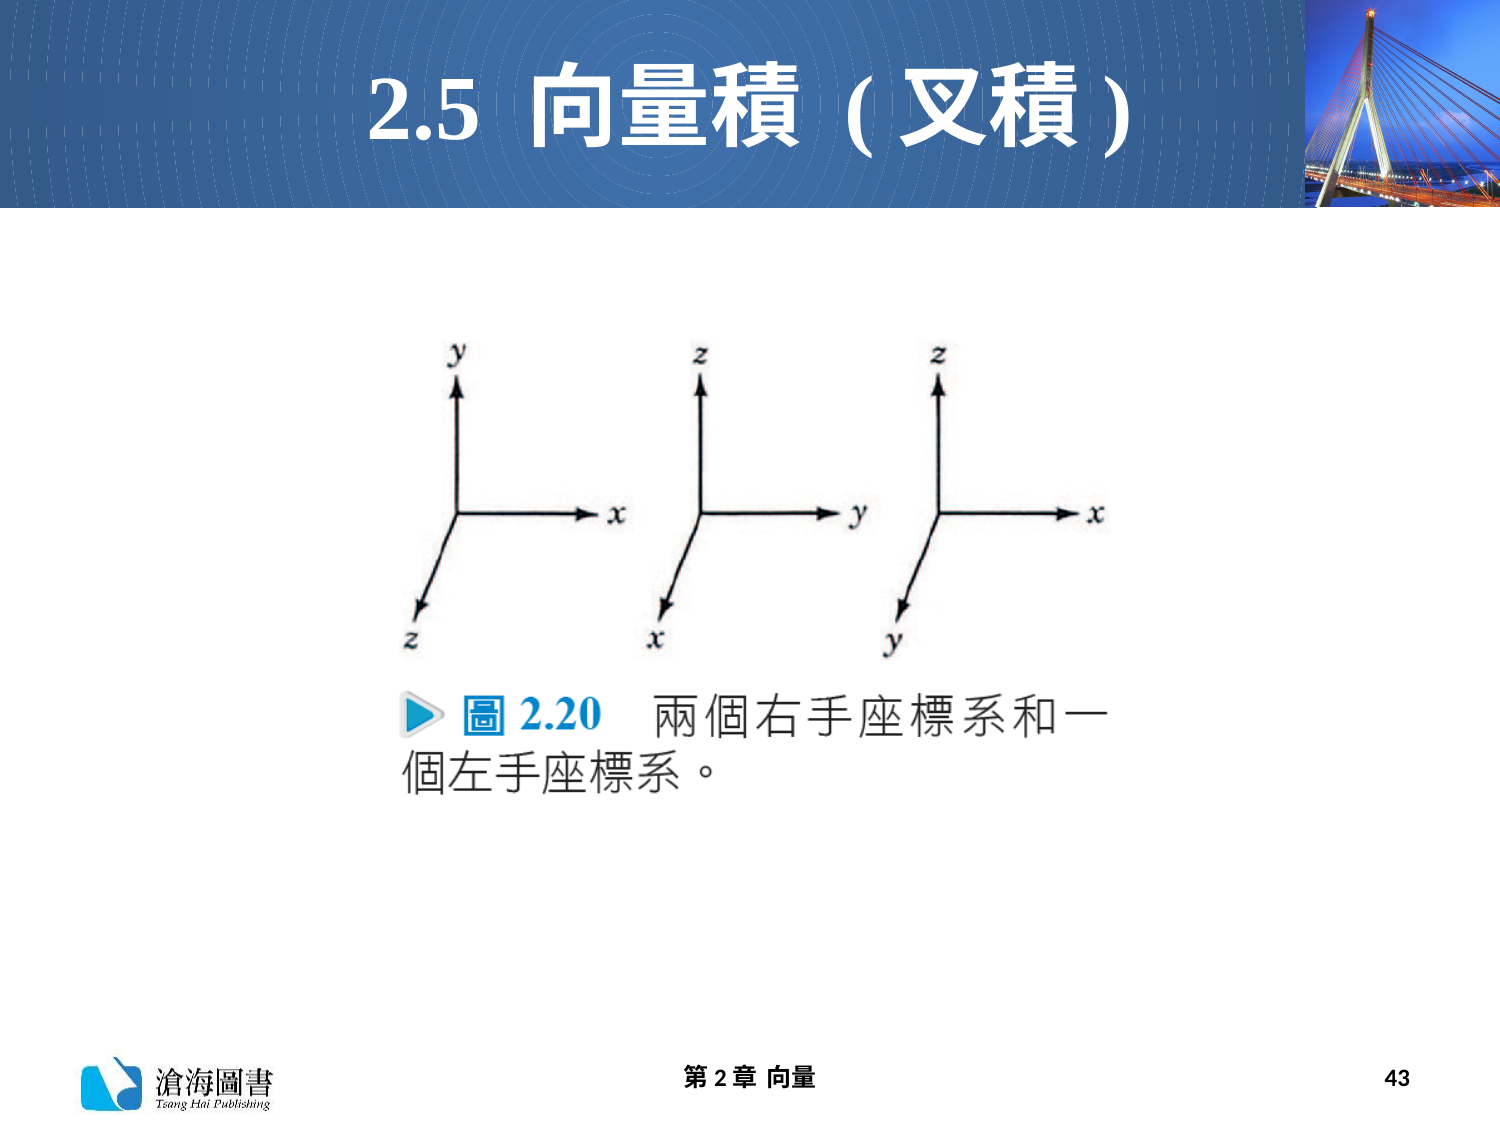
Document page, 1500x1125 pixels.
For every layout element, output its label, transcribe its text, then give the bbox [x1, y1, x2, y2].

slide_number 43 [1074, 1046, 1425, 1107]
picture [75, 1049, 274, 1118]
picture [368, 336, 1132, 806]
title 2.5 向量積 (叉積) [75, 21, 1425, 185]
picture [1305, 0, 1500, 207]
footer 第2章 向量 [512, 1046, 988, 1107]
